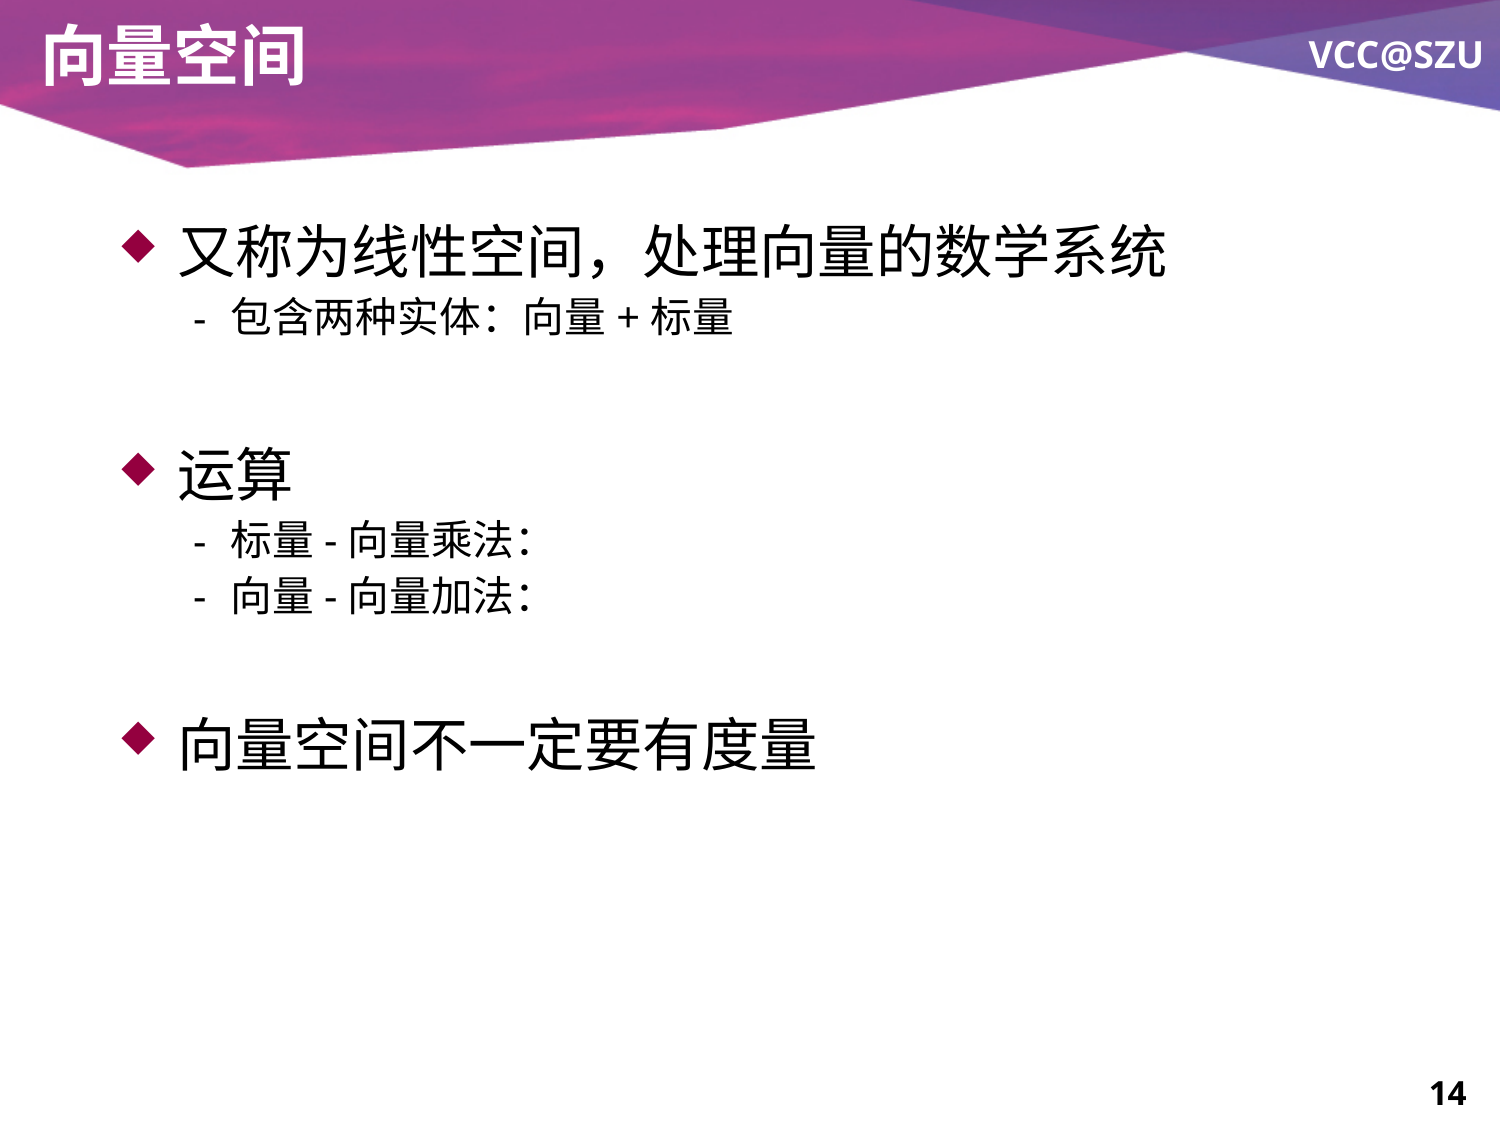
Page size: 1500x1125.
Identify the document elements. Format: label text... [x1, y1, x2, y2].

slide_number 14 [1384, 1065, 1500, 1125]
picture [0, 0, 1500, 1125]
title 向量空间 [25, 15, 1320, 104]
